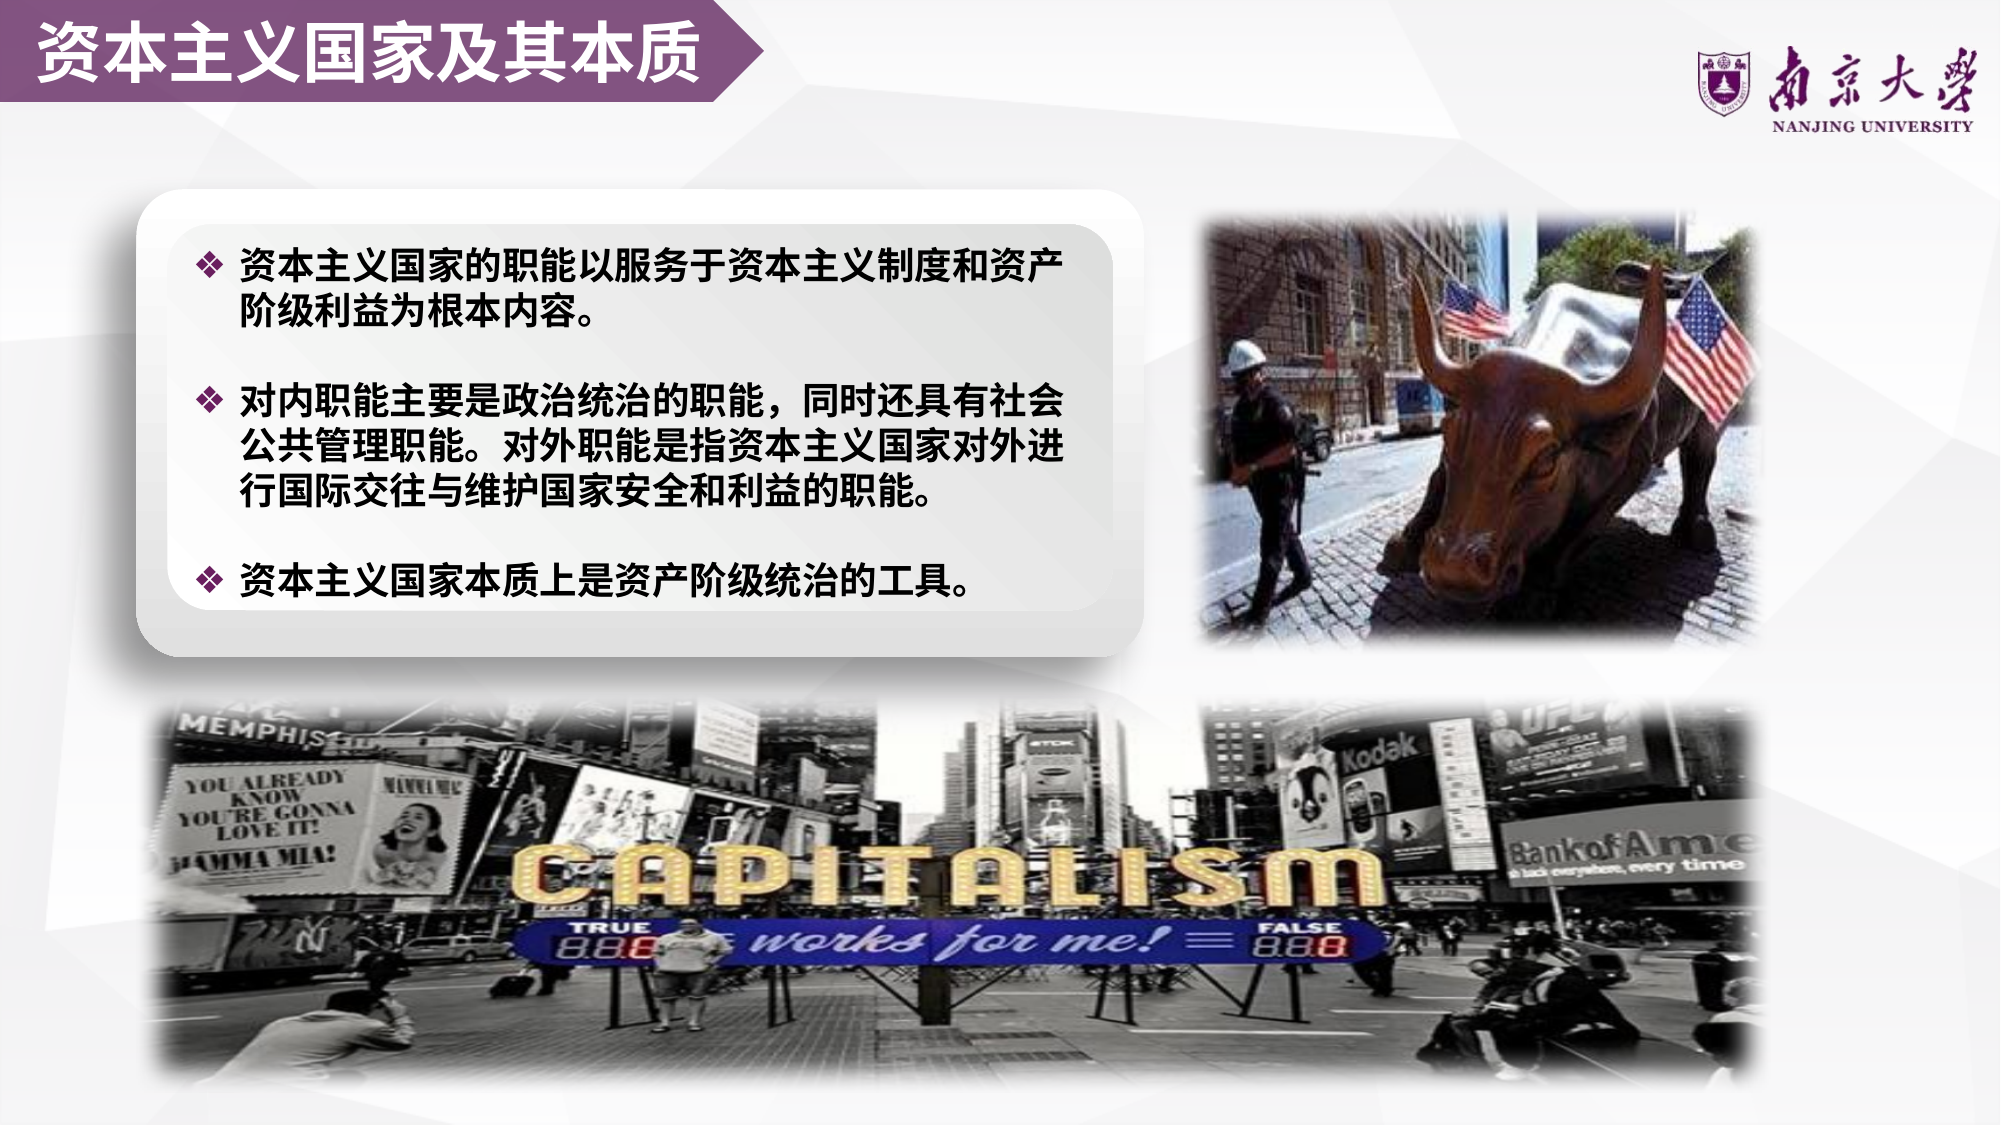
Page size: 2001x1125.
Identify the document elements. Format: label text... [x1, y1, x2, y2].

picture [0, 0, 2001, 1125]
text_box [136, 189, 1144, 658]
text_box 资本主义国家及其本质 [0, 0, 766, 103]
